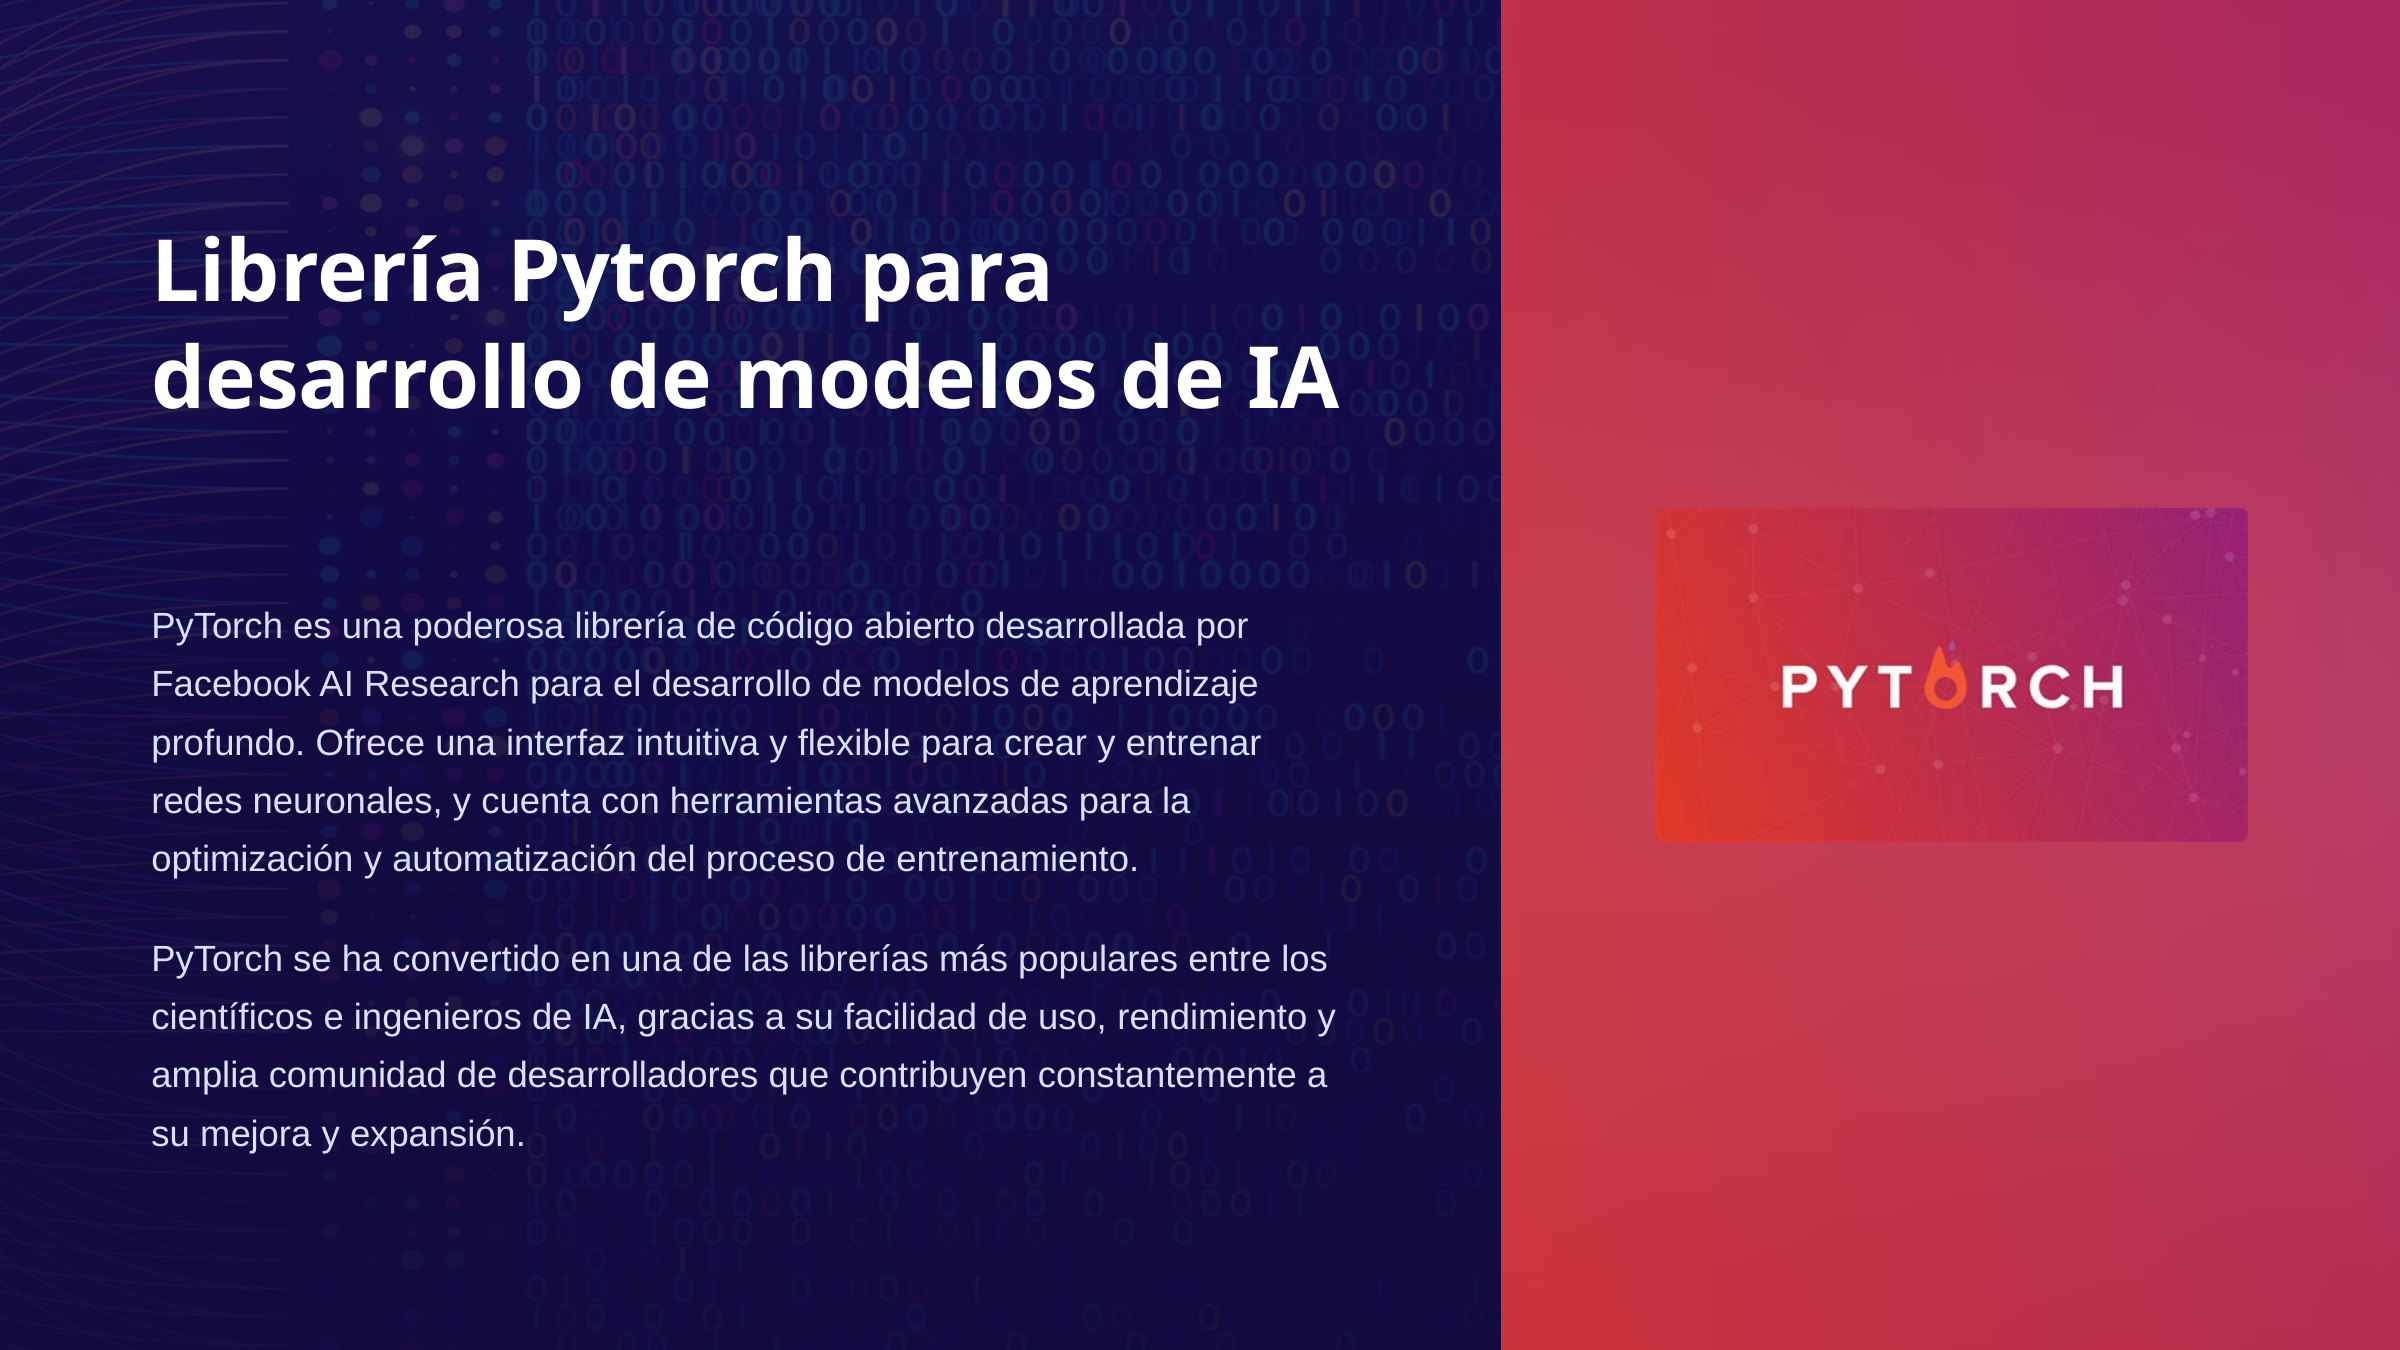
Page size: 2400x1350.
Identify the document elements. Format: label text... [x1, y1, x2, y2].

text_box PyTorch es una poderosa librería de código abierto desarrollada por Facebook AI Research para el desarrollo de modelos de aprendizaje profundo. Ofrece una interfaz intuitiva y flexible para crear y entrenar redes neuronales, y cuenta con herramientas avanzadas para la optimización y automatización del proceso de entrenamiento. [136, 580, 1364, 872]
text_box [0, 0, 1501, 1350]
picture [1501, 0, 2400, 1350]
text_box Librería Pytorch para desarrollo de modelos de IA [136, 204, 1364, 526]
text_box PyTorch se ha convertido en una de las librerías más populares entre los científicos e ingenieros de IA, gracias a su facilidad de uso, rendimiento y amplia comunidad de desarrolladores que contribuyen constantemente a su mejora y expansión. [136, 912, 1364, 1146]
